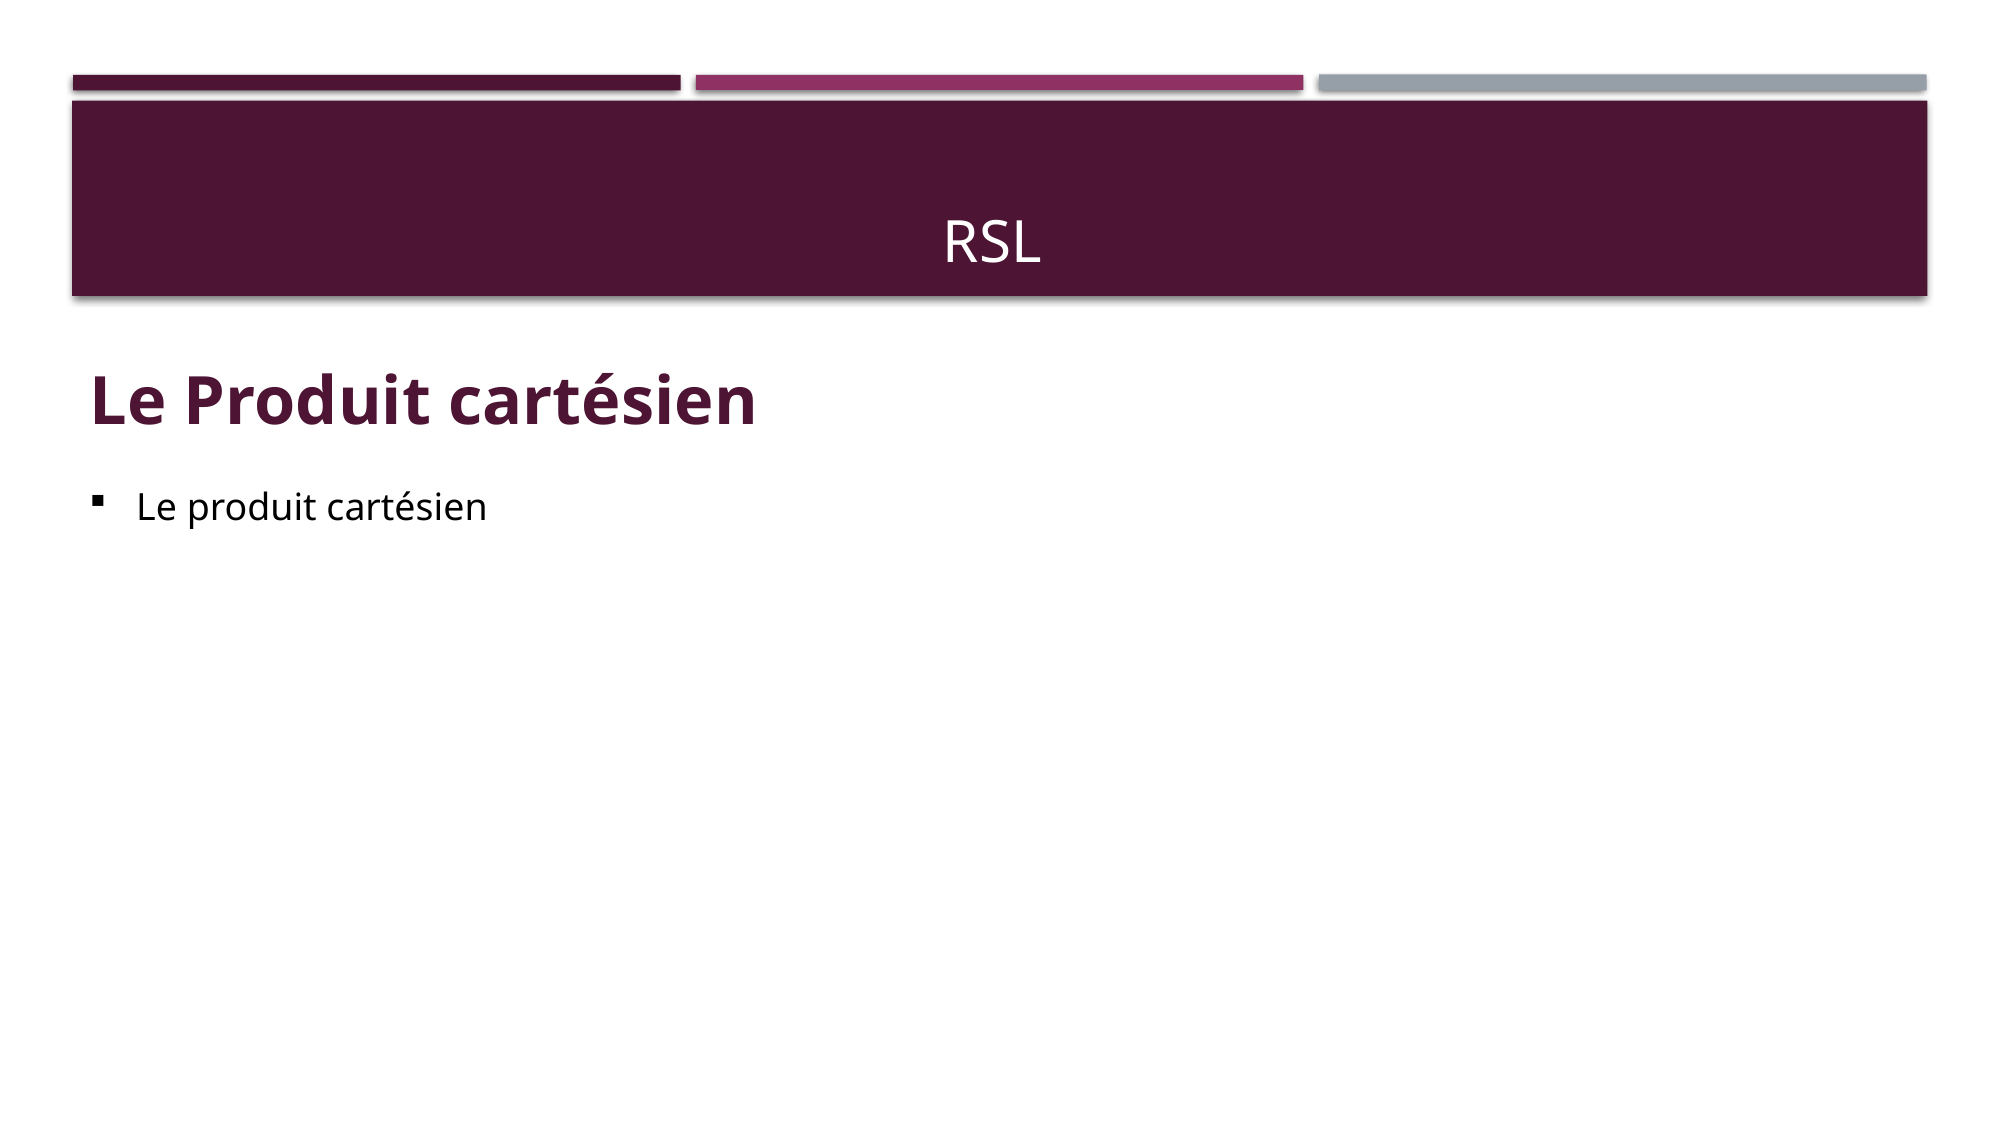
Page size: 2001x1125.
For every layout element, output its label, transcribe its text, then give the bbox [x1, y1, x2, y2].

title RSL [95, 115, 1905, 282]
text_box Le Produit cartésien Le produit cartésien [74, 350, 847, 581]
